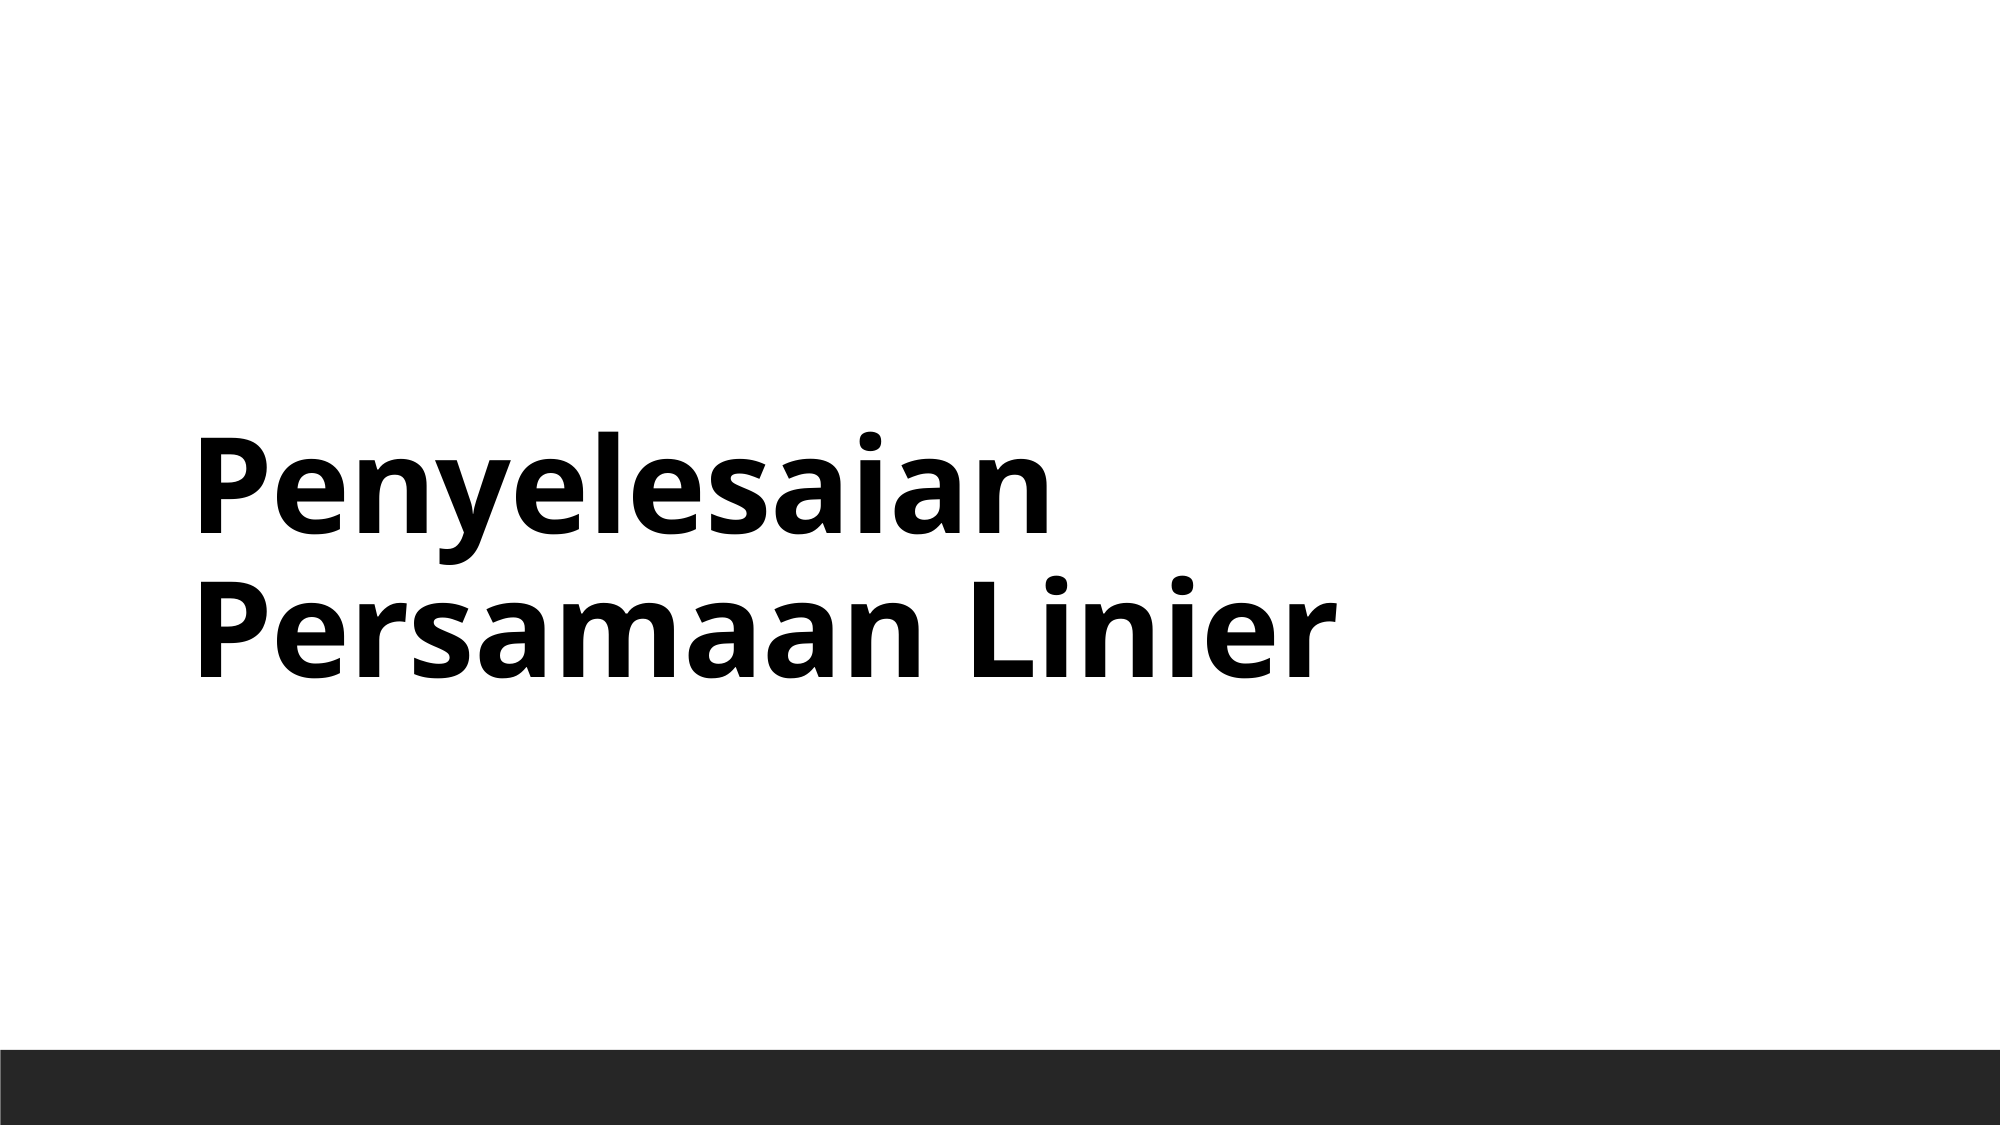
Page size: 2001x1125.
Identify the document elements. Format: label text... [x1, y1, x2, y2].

text_box Penyelesaian Persamaan Linier [169, 395, 1831, 730]
